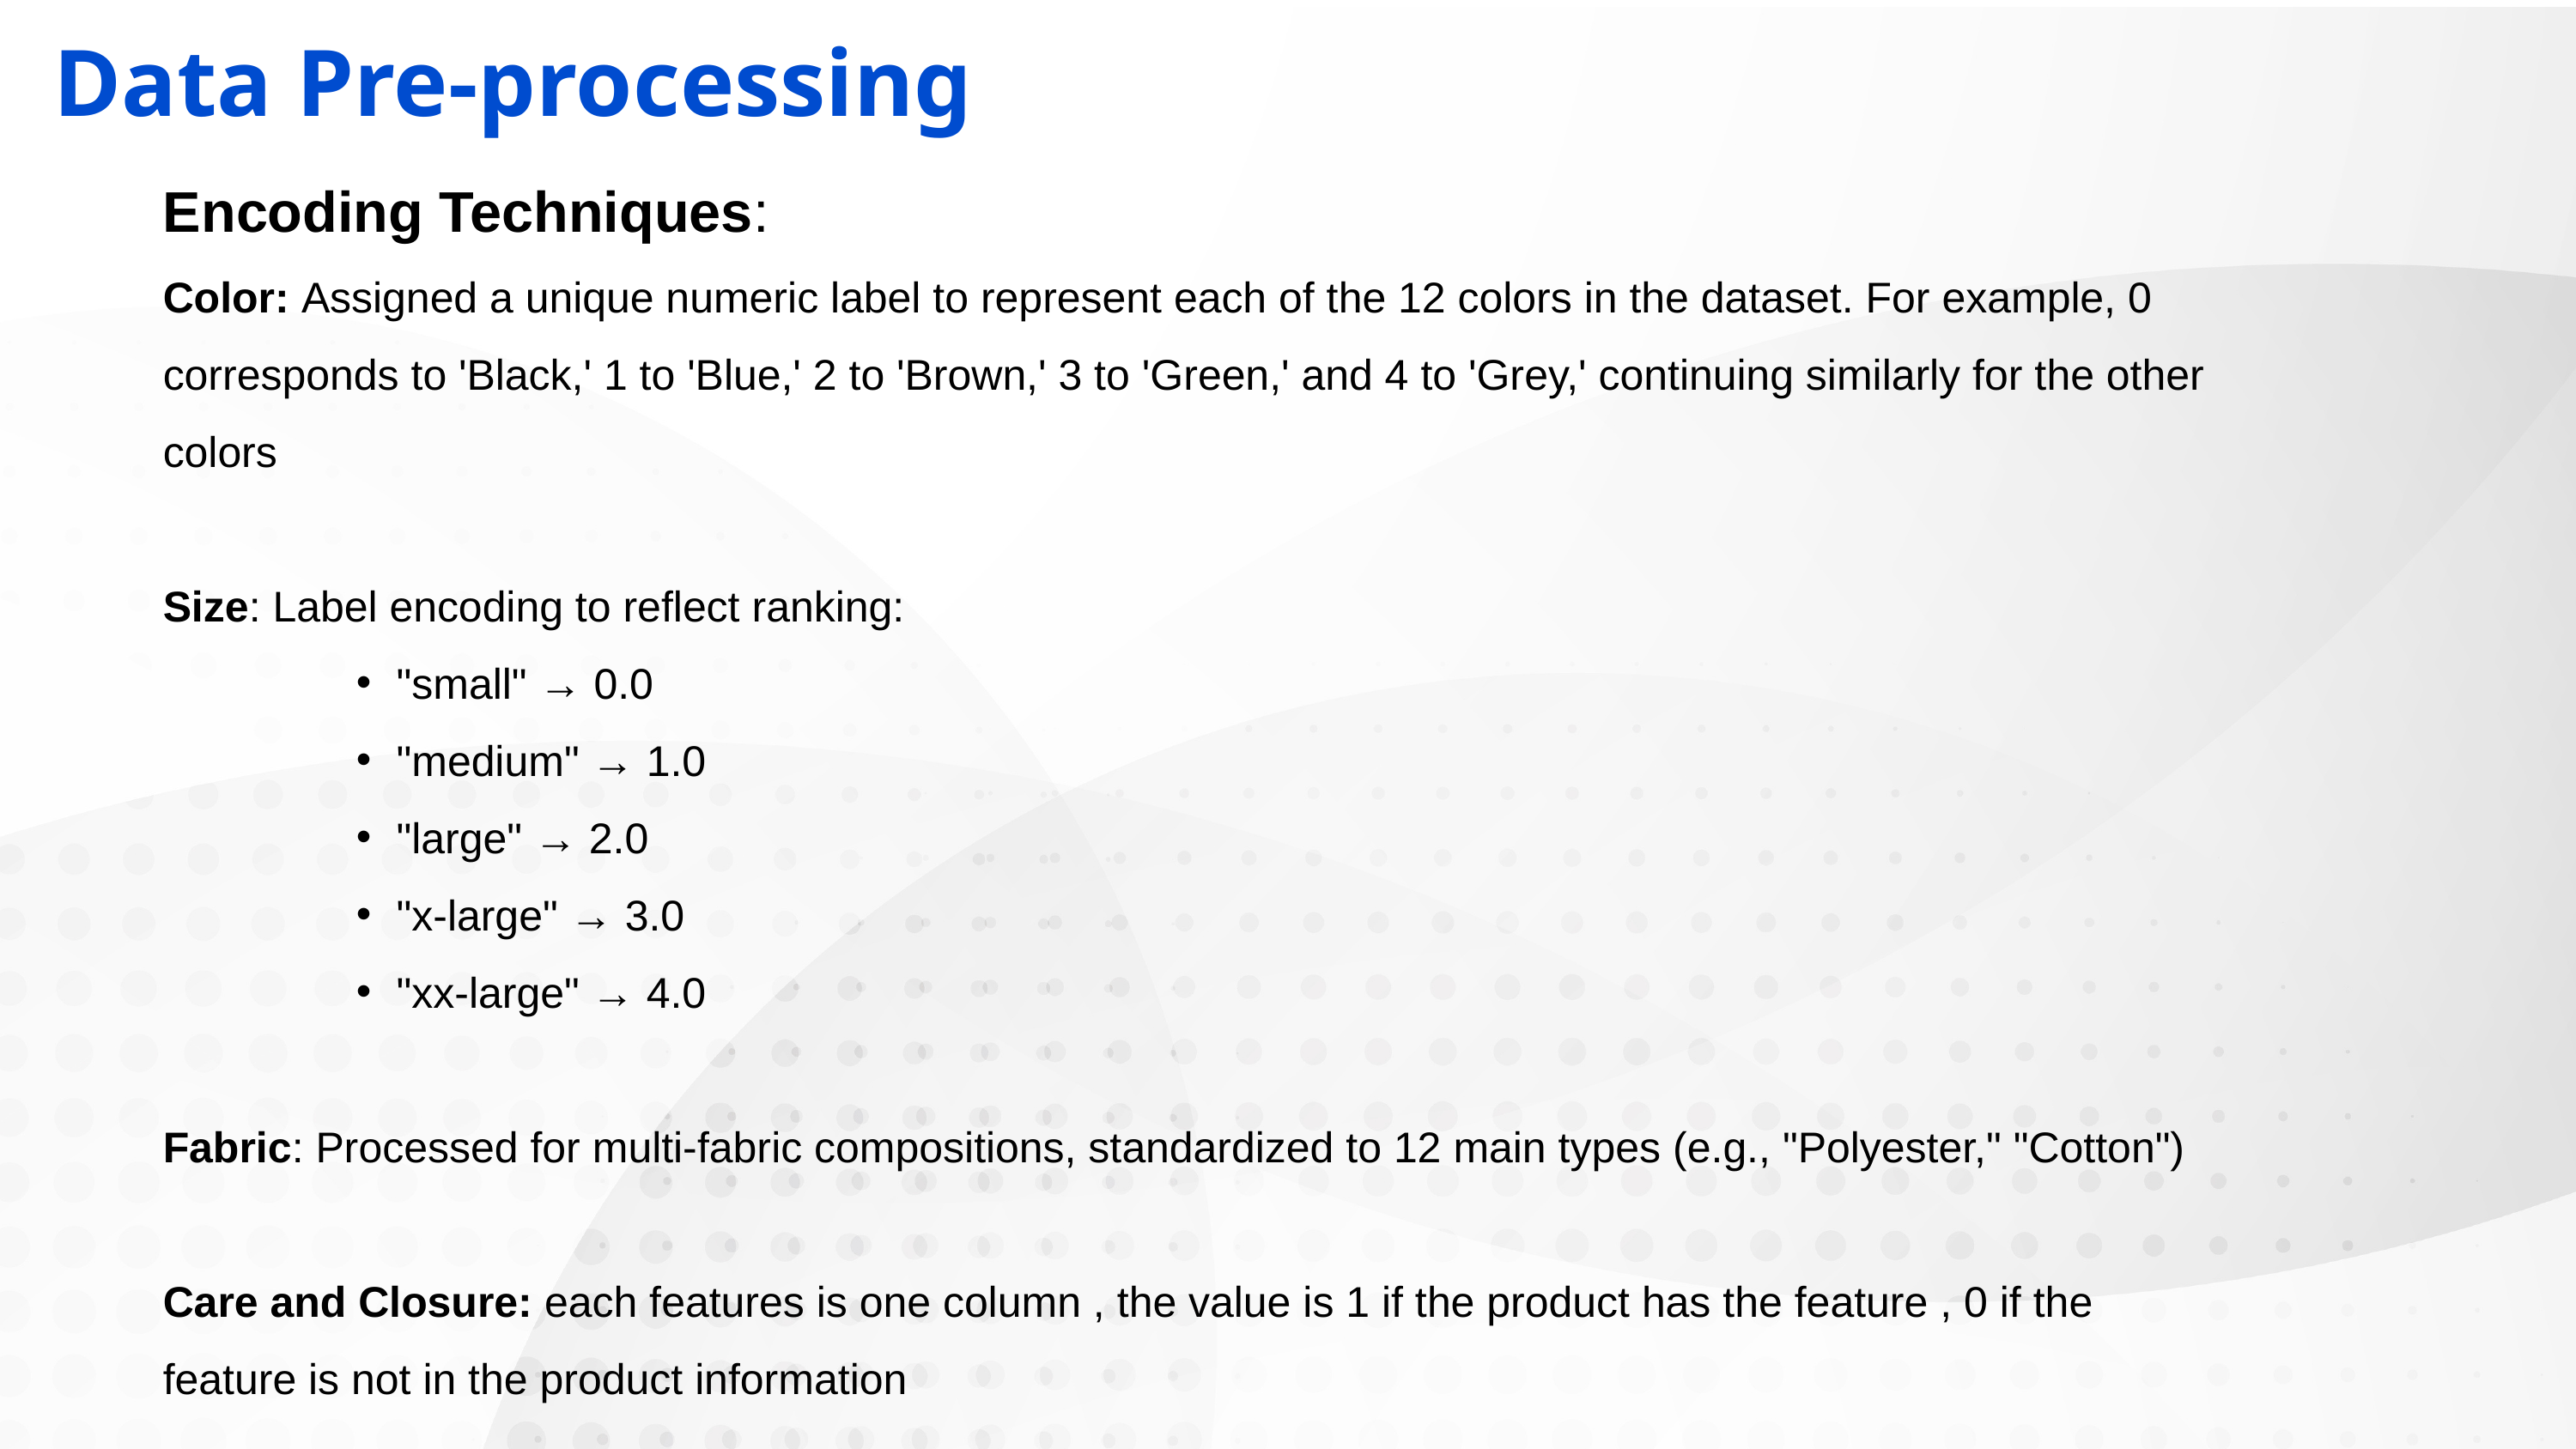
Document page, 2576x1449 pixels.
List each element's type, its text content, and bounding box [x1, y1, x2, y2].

text_box [0, 7, 2576, 1449]
text_box Data Pre-processing [53, 37, 1868, 135]
text_box Encoding Techniques: Color: Assigned a unique numeric label to represent each of the 12 colors in the dataset. For example, 0 corresponds to 'Black,' 1 to 'Blue,' 2 to 'Brown,' 3 to 'Green,' and 4 to 'Grey,' continuing similarly for the other colors Size: Label encoding to reflect ranking: "small" → 0.0 "medium" → 1.0 "large" → 2.0 "x-large" → 3.0 "xx-large" → 4.0 Fabric: Processed for multi-fabric compositions, standardized to 12 main types (e.g., "Polyester," "Cotton") Care and Closure: each features is one column , the value is 1 if the product has the feature , 0 if the feature is not in the product information [149, 134, 2233, 1410]
